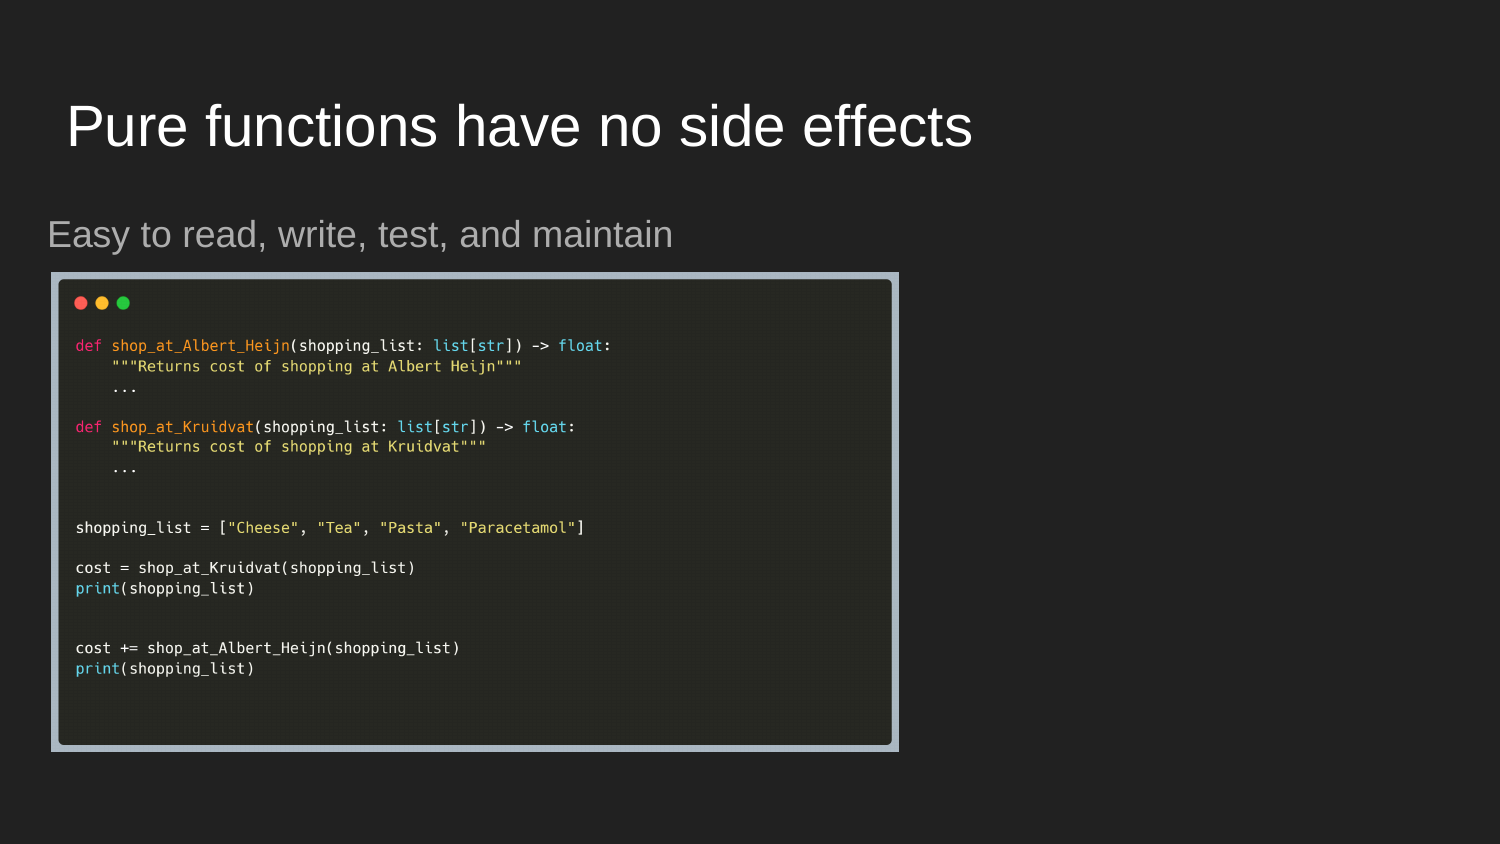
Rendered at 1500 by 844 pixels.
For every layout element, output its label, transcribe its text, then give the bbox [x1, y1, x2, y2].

title Pure functions have no side effects [51, 72, 1449, 167]
picture [51, 271, 899, 752]
list Easy to read, write, test, and maintain [13, 189, 1411, 750]
